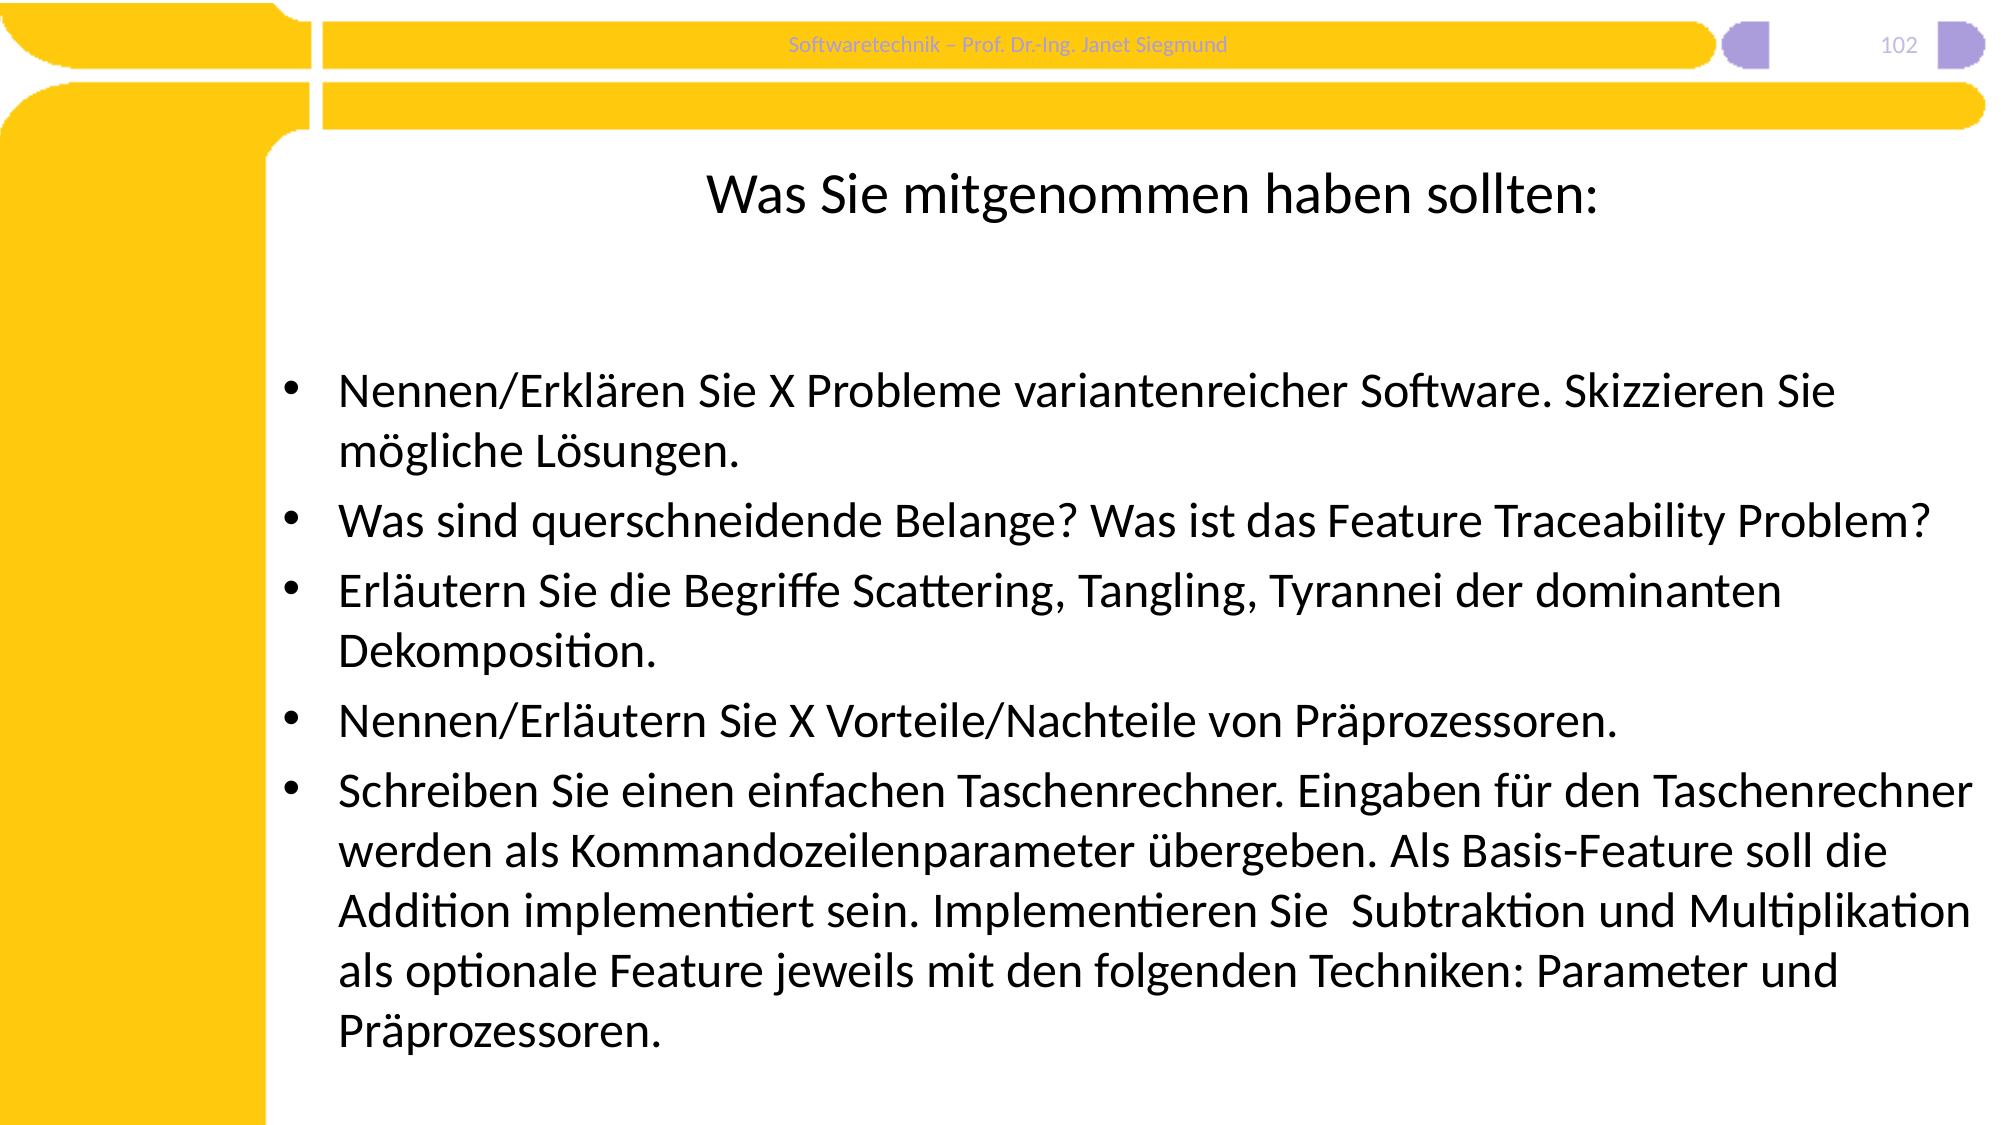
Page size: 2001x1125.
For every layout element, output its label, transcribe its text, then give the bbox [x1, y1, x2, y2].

title Was Sie mitgenommen haben sollten: [350, 137, 1957, 243]
slide_number 102 [1767, 20, 1934, 67]
picture [0, 3, 1999, 1125]
list Nennen/Erklären Sie X Probleme variantenreicher Software. Skizzieren Sie mögliche Lösungen. Was sind querschneidende Belange? Was ist das Feature Traceability Problem? Erläutern Sie die Begriffe Scattering, Tangling, Tyrannei der dominanten Dekomposition. Nennen/Erläutern Sie X Vorteile/Nachteile von Präprozessoren. Schreiben Sie einen einfachen Taschenrechner. Eingaben für den Taschenrechner werden als Kommandozeilenparameter übergeben. Als Basis-Feature soll die Addition implementiert sein. Implementieren Sie Subtraktion und Multiplikation als optionale Feature jeweils mit den folgenden Techniken: Parameter und Präprozessoren. [267, 349, 1993, 1104]
